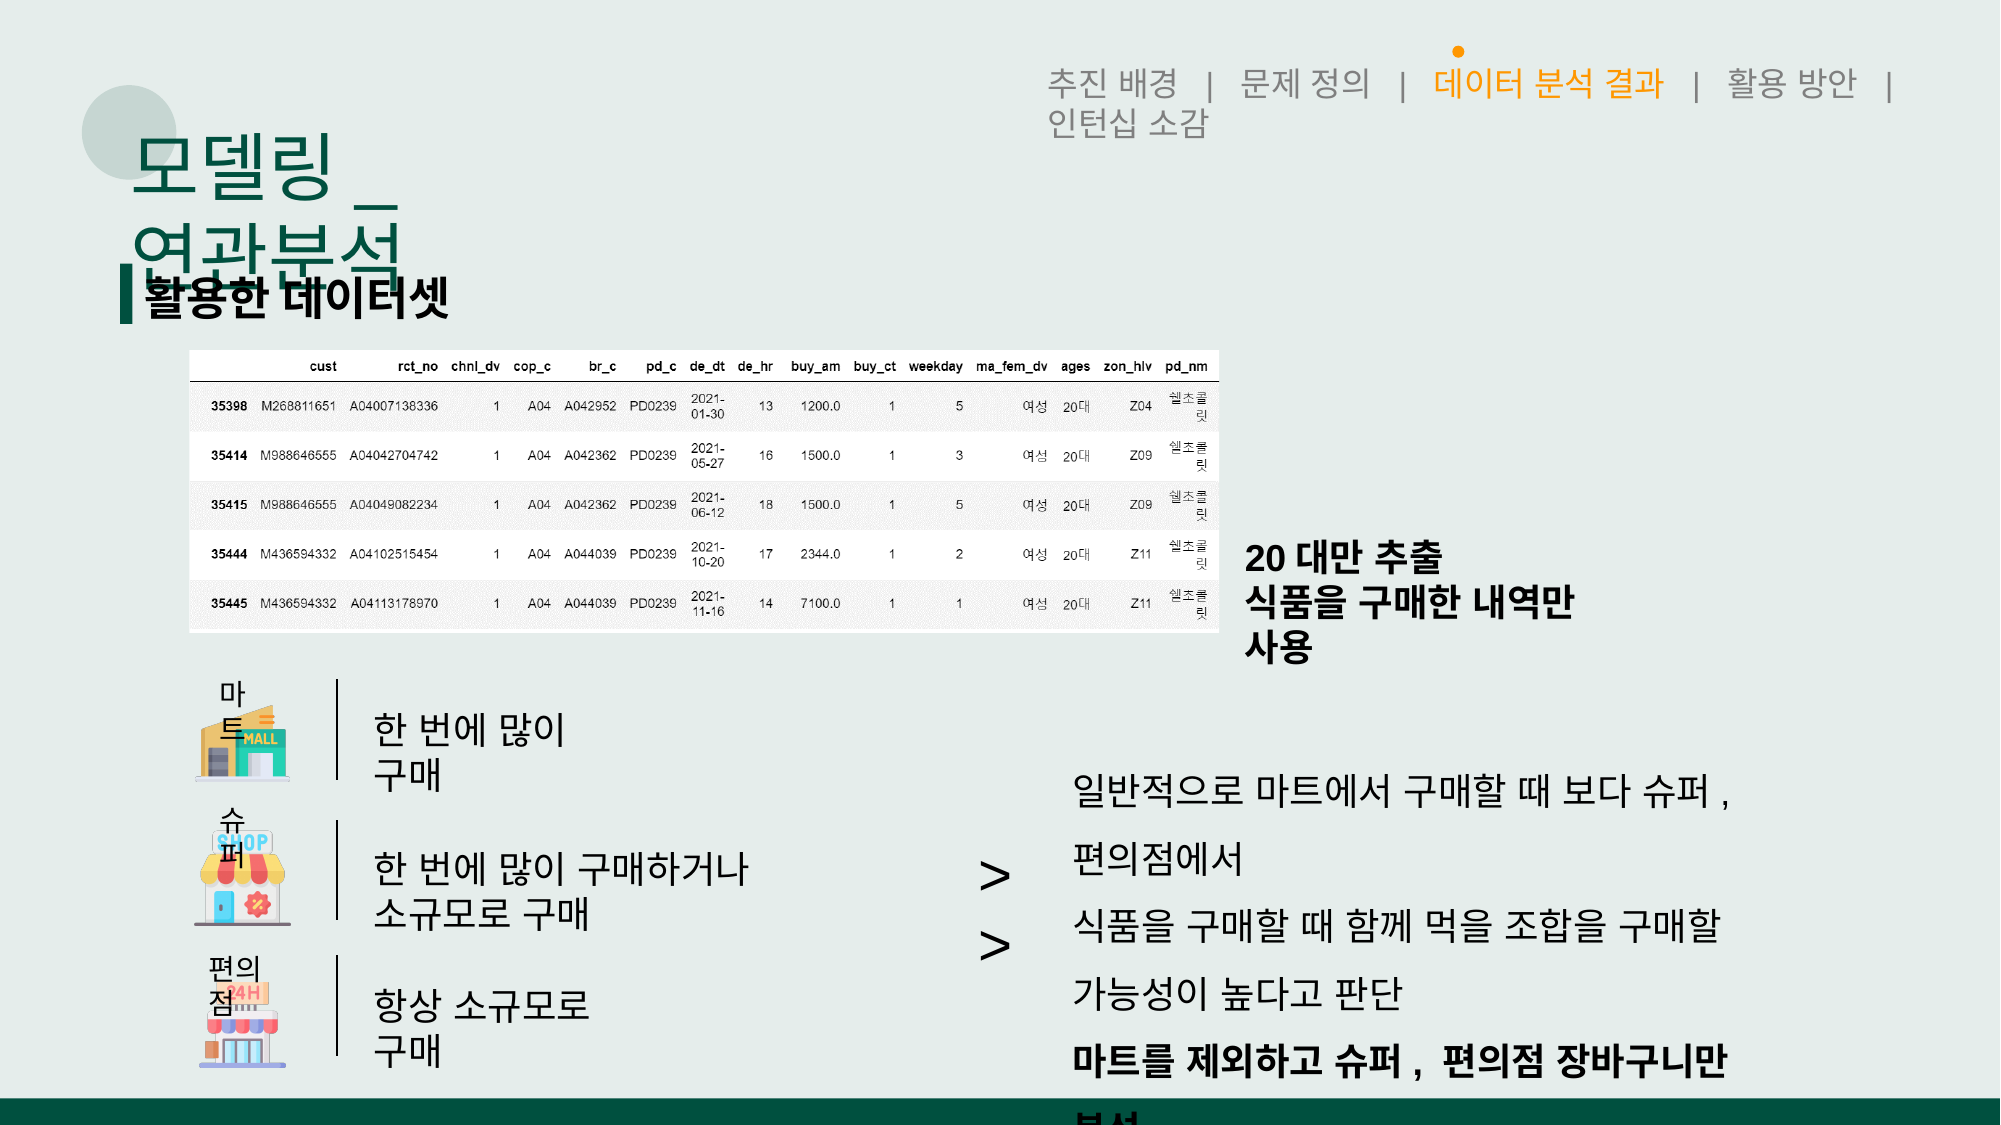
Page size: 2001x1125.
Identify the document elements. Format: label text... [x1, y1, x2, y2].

text_box 모델링_연관분석 [115, 112, 634, 264]
text_box [81, 85, 172, 178]
text_box [1811, 1098, 2000, 1125]
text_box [119, 261, 648, 333]
text_box >> [963, 829, 1038, 985]
text_box 20대만 추출 식품을 구매한 내역만 사용 [1229, 526, 1638, 677]
text_box [0, 1098, 1057, 1125]
text_box [1452, 45, 1465, 58]
picture [189, 350, 1220, 634]
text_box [189, 668, 909, 1068]
text_box 일반적으로 마트에서 구매할 때 보다 슈퍼, 편의점에서 식품을 구매할 때 함께 먹을 조합을 구매할 가능성이 높다고 판단 마트를 제외하고 슈퍼, 편의점 장바구니만 분석 [1057, 738, 1811, 1125]
text_box 추진 배경 | 문제 정의 | 데이터 분석 결과 | 활용 방안 | 인턴십 소감 [1032, 55, 1920, 151]
